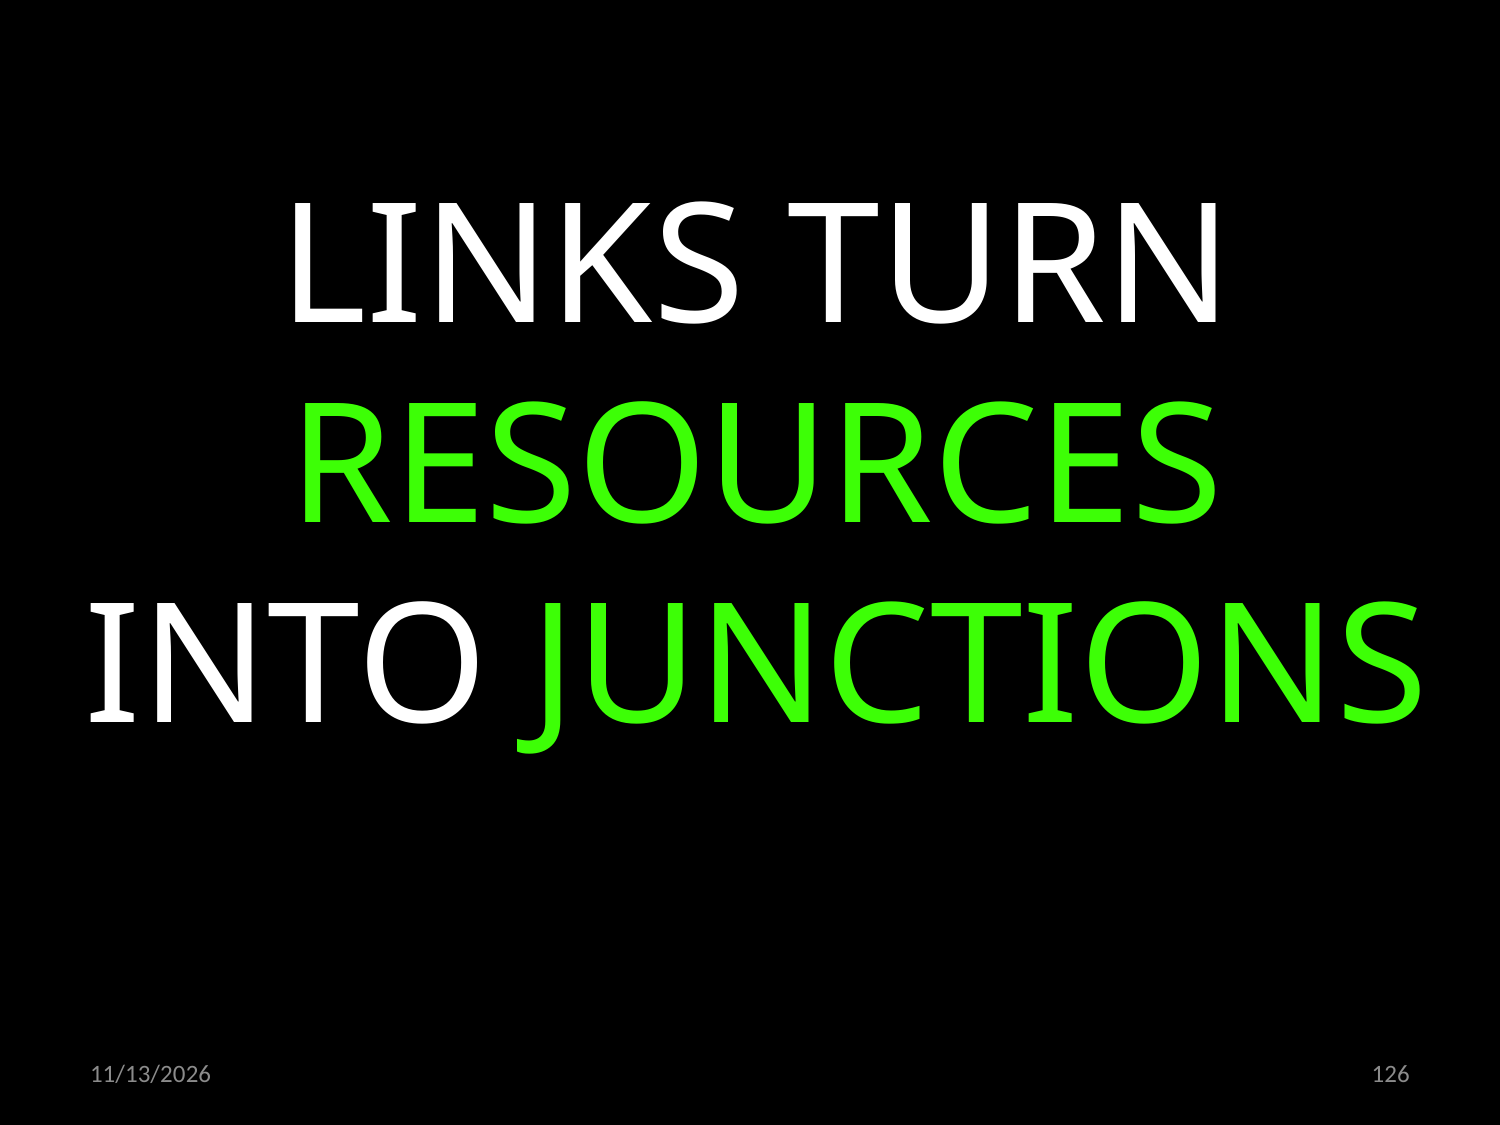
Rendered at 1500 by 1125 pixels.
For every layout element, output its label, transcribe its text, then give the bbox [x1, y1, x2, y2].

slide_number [75, 1042, 425, 1103]
slide_number 126 [1074, 1042, 1425, 1103]
text_box LINKS TURN RESOURCES INTO JUNCTIONS [54, 148, 1459, 250]
